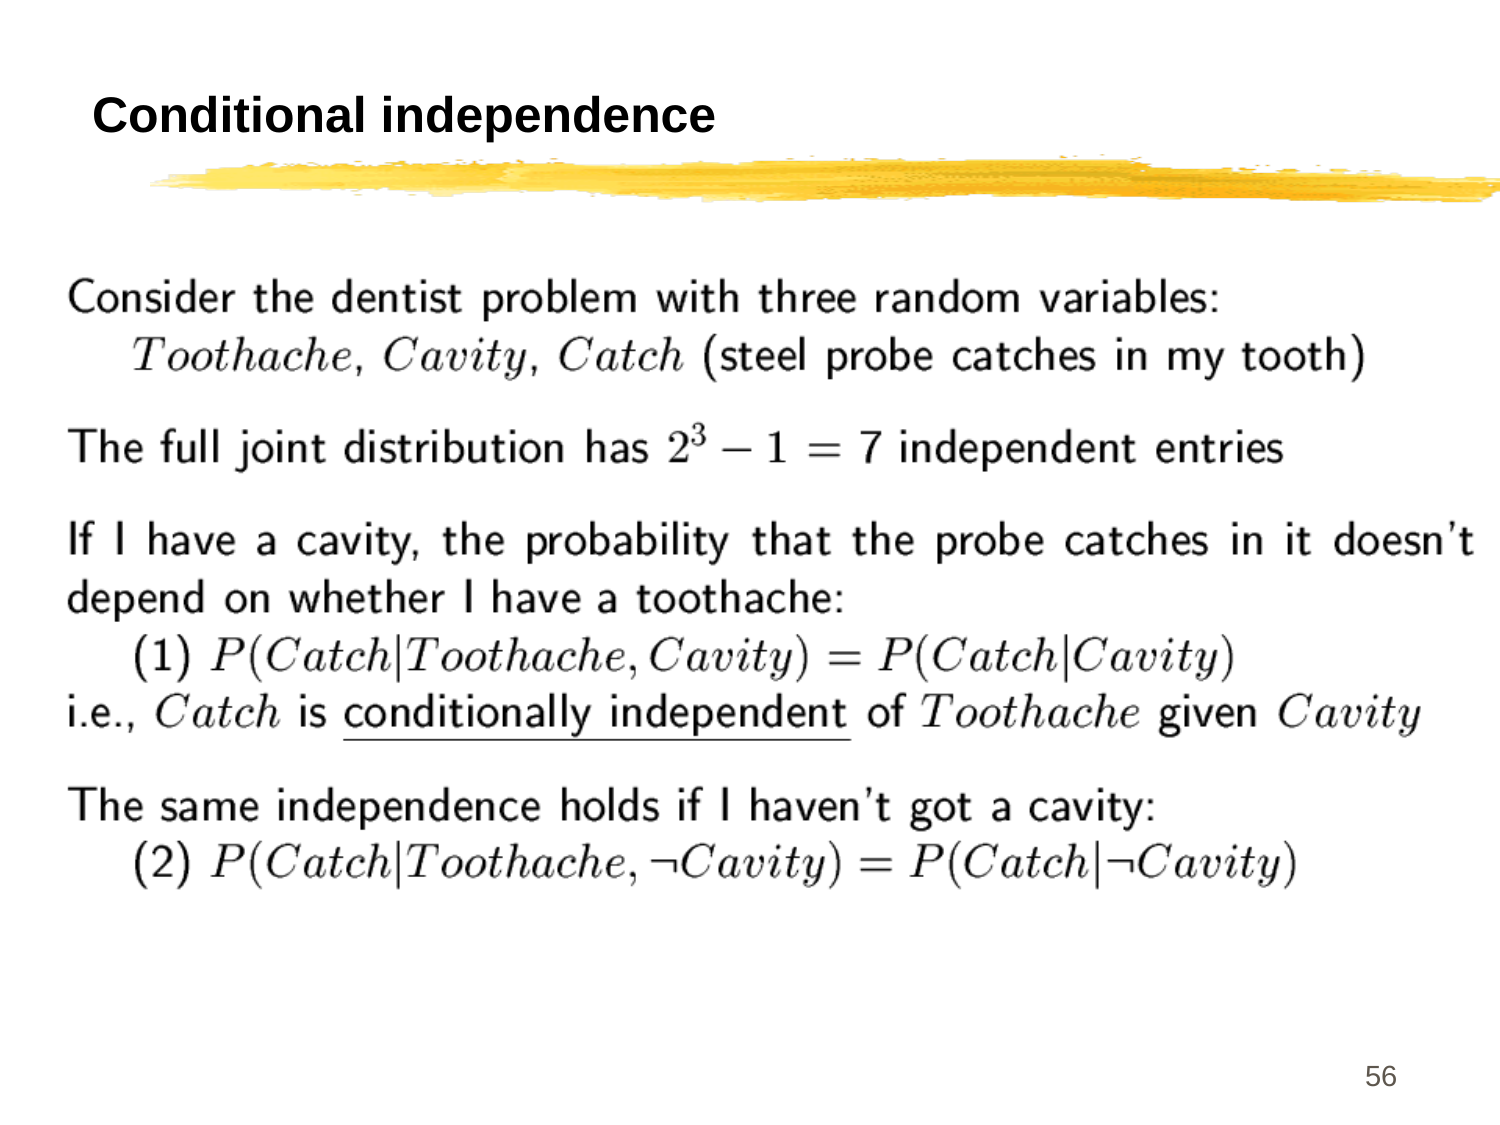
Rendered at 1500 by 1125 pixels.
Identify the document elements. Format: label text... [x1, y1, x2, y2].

picture [37, 269, 1496, 913]
title Conditional independence [76, 37, 1415, 151]
picture [150, 149, 1500, 213]
slide_number 56 [1099, 1024, 1413, 1101]
